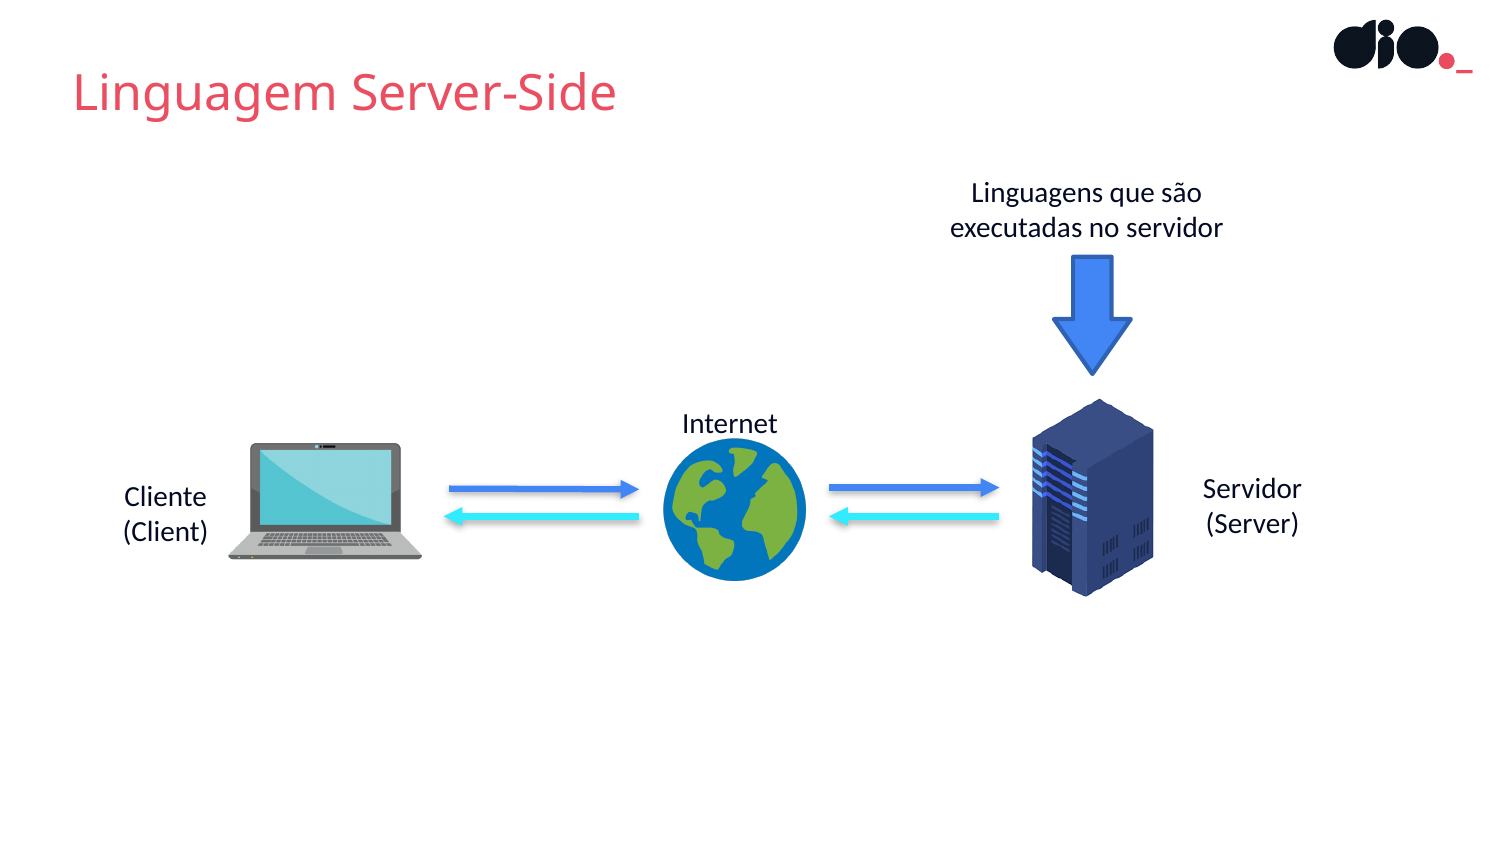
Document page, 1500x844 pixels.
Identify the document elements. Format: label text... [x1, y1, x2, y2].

text_box Internet [621, 406, 827, 438]
text_box [1052, 267, 1133, 377]
picture [989, 394, 1195, 600]
picture [1333, 19, 1473, 74]
picture [653, 428, 816, 591]
text_box Linguagens que são executadas no servidor [901, 149, 1261, 267]
text_box Servidor (Server) [1200, 488, 1341, 520]
picture [218, 394, 433, 609]
text_box Cliente (Client) [88, 496, 213, 528]
text_box Linguagem Server-Side [57, 45, 1273, 126]
